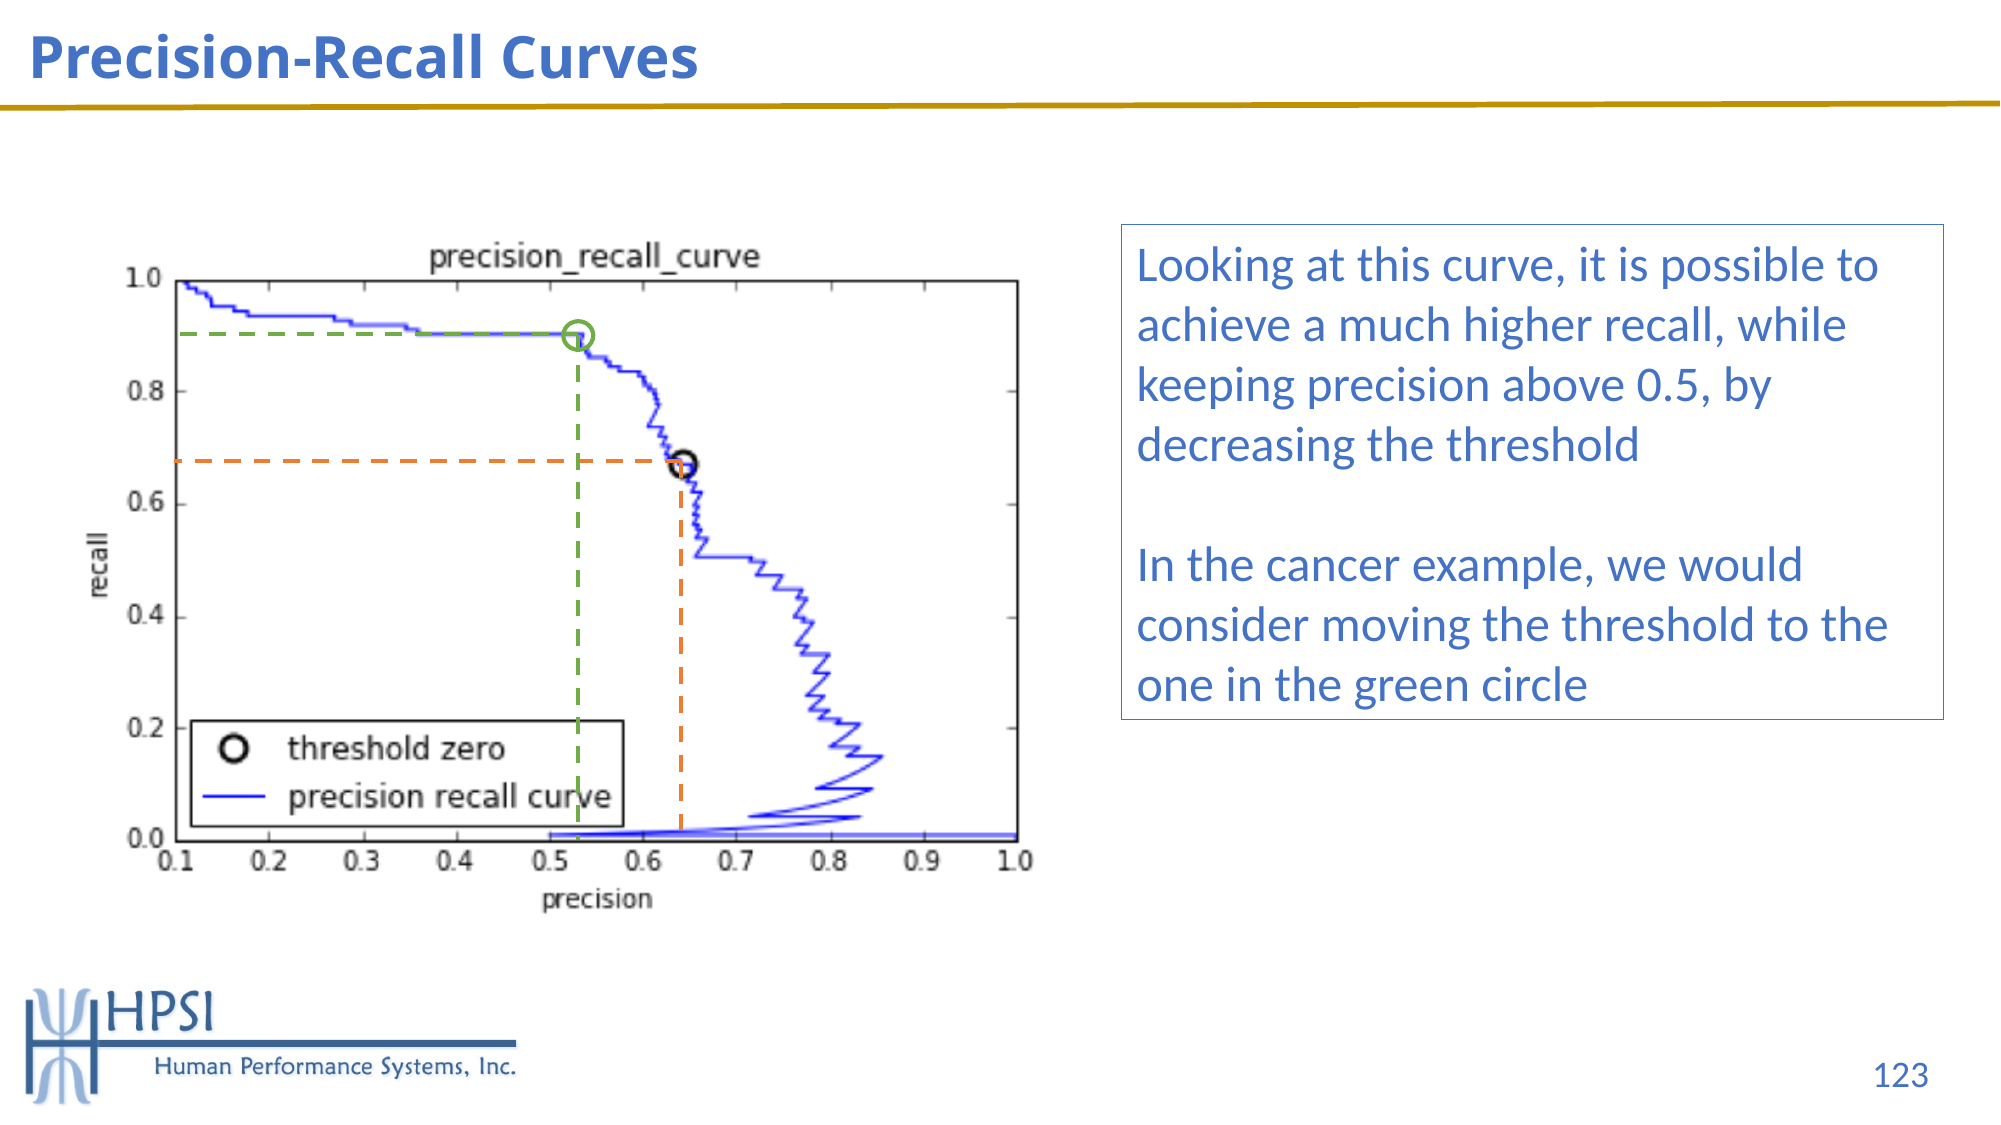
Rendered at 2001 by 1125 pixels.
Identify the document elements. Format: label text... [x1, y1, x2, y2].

title Precision-Recall Curves [13, 0, 1739, 120]
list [13, 224, 1123, 939]
picture [21, 981, 524, 1108]
slide_number 123 [1493, 1042, 1944, 1103]
text_box Looking at this curve, it is possible to achieve a much higher recall, while keeping precision above 0.5, by decreasing the threshold In the cancer example, we would consider moving the threshold to the one in the green circle [1123, 224, 1944, 720]
